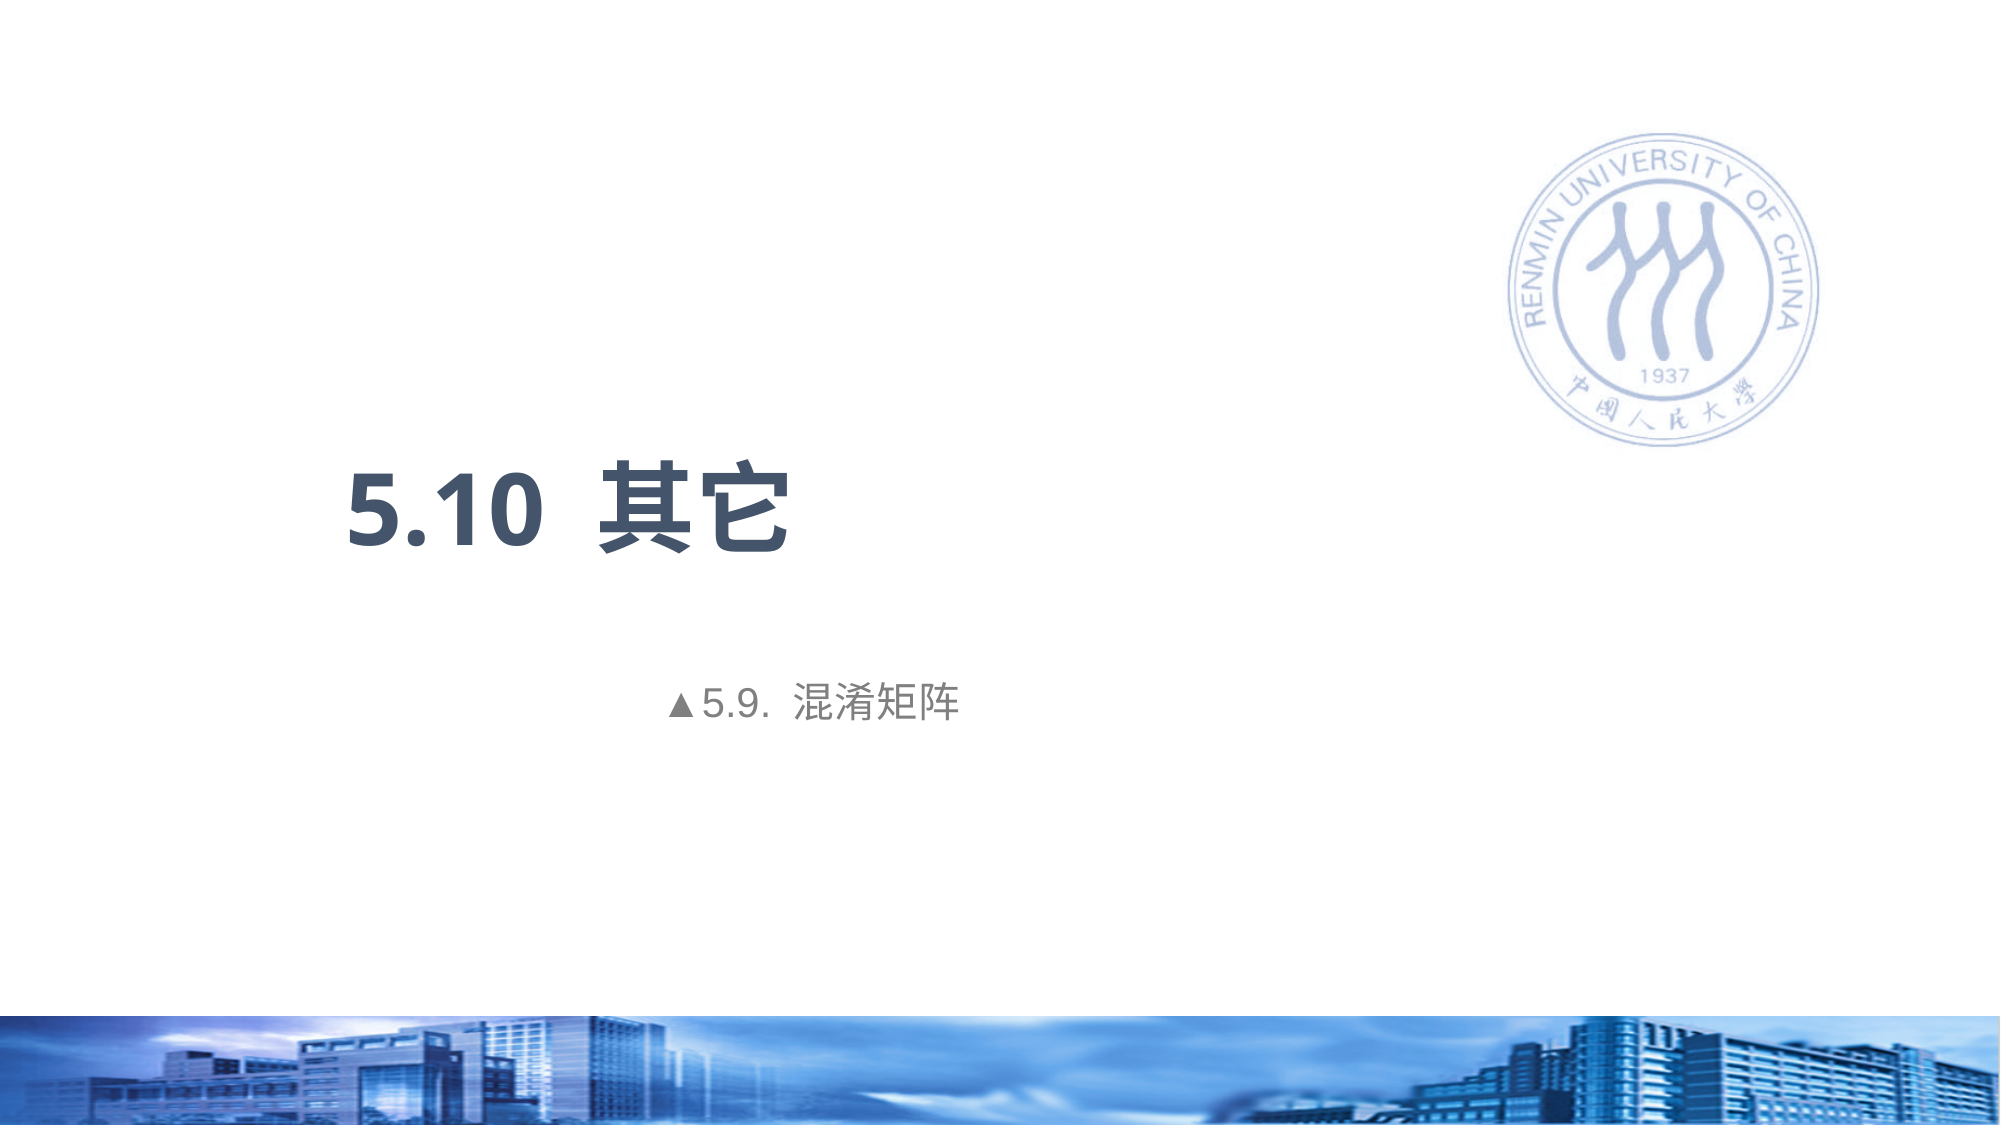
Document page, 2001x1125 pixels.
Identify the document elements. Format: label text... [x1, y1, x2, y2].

text_box 5.10 其它 [186, 411, 955, 600]
text_box ▲5.9. 混淆矩阵 [645, 668, 1355, 957]
picture [0, 1016, 2001, 1125]
picture [1459, 92, 1855, 475]
